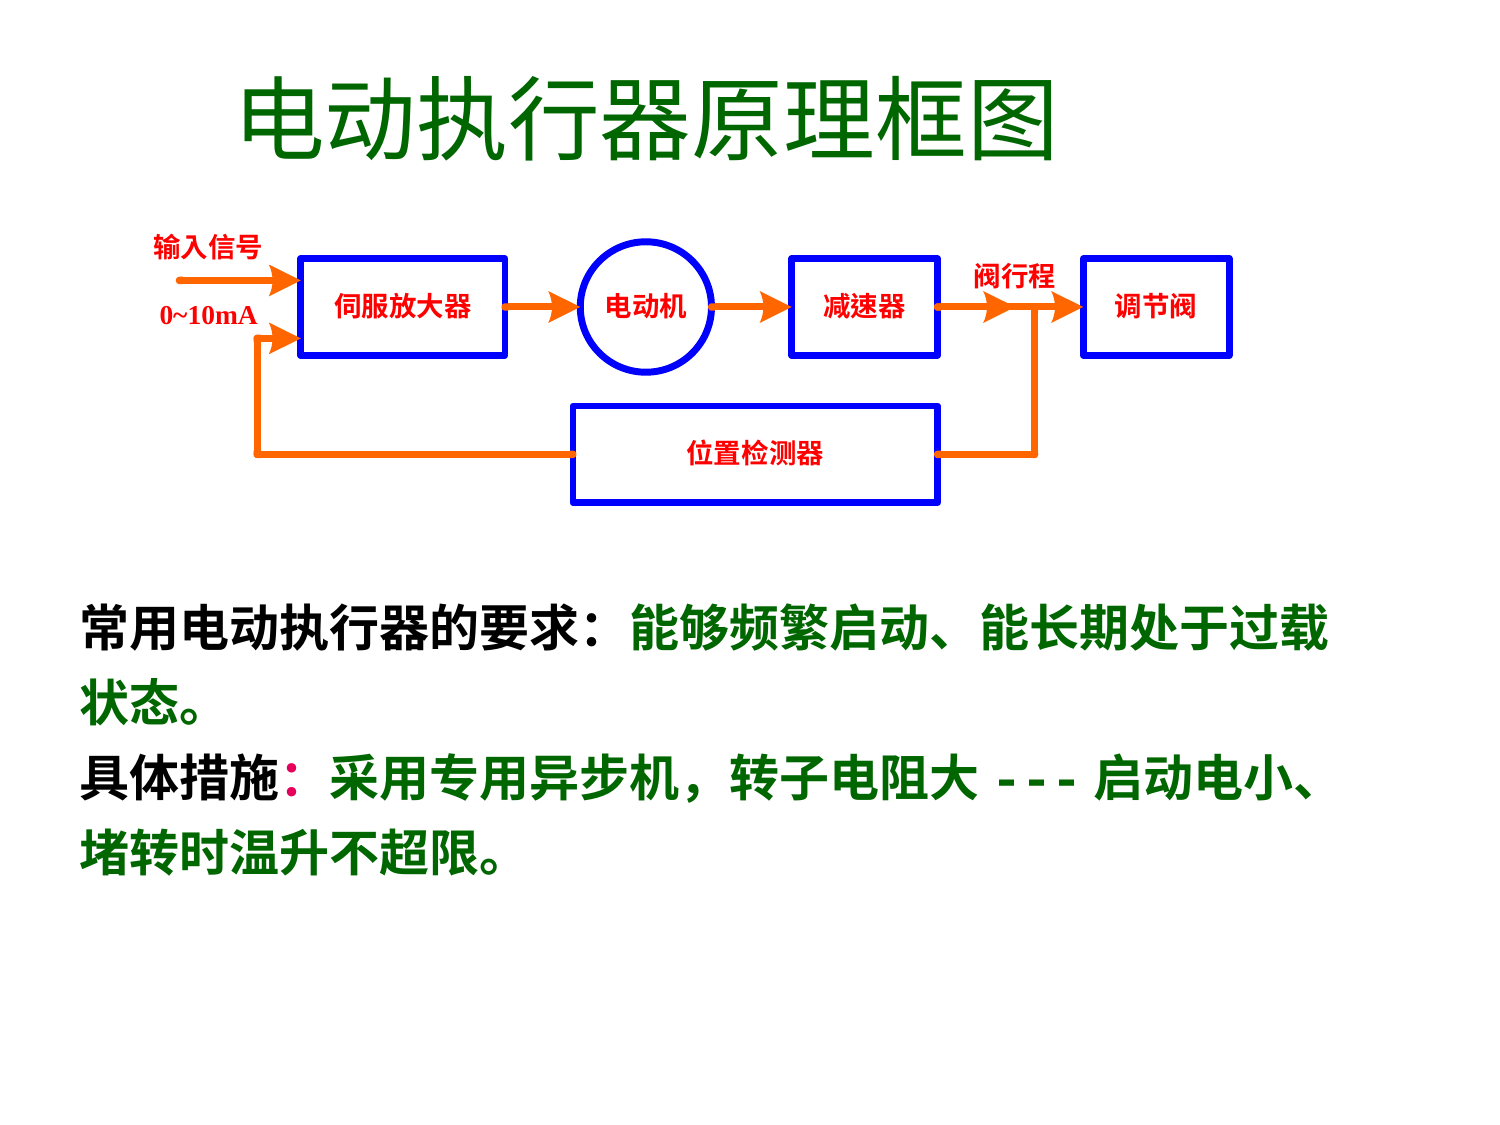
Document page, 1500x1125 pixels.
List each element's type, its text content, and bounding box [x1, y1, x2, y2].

text_box 常用电动执行器的要求：能够频繁启动、能长期处于过载状态。 具体措施：采用专用异步机，转子电阻大---启动电小、堵转时温升不超限。 [64, 574, 1365, 889]
text_box 电动执行器原理框图 [218, 54, 1117, 180]
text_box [111, 219, 1247, 520]
